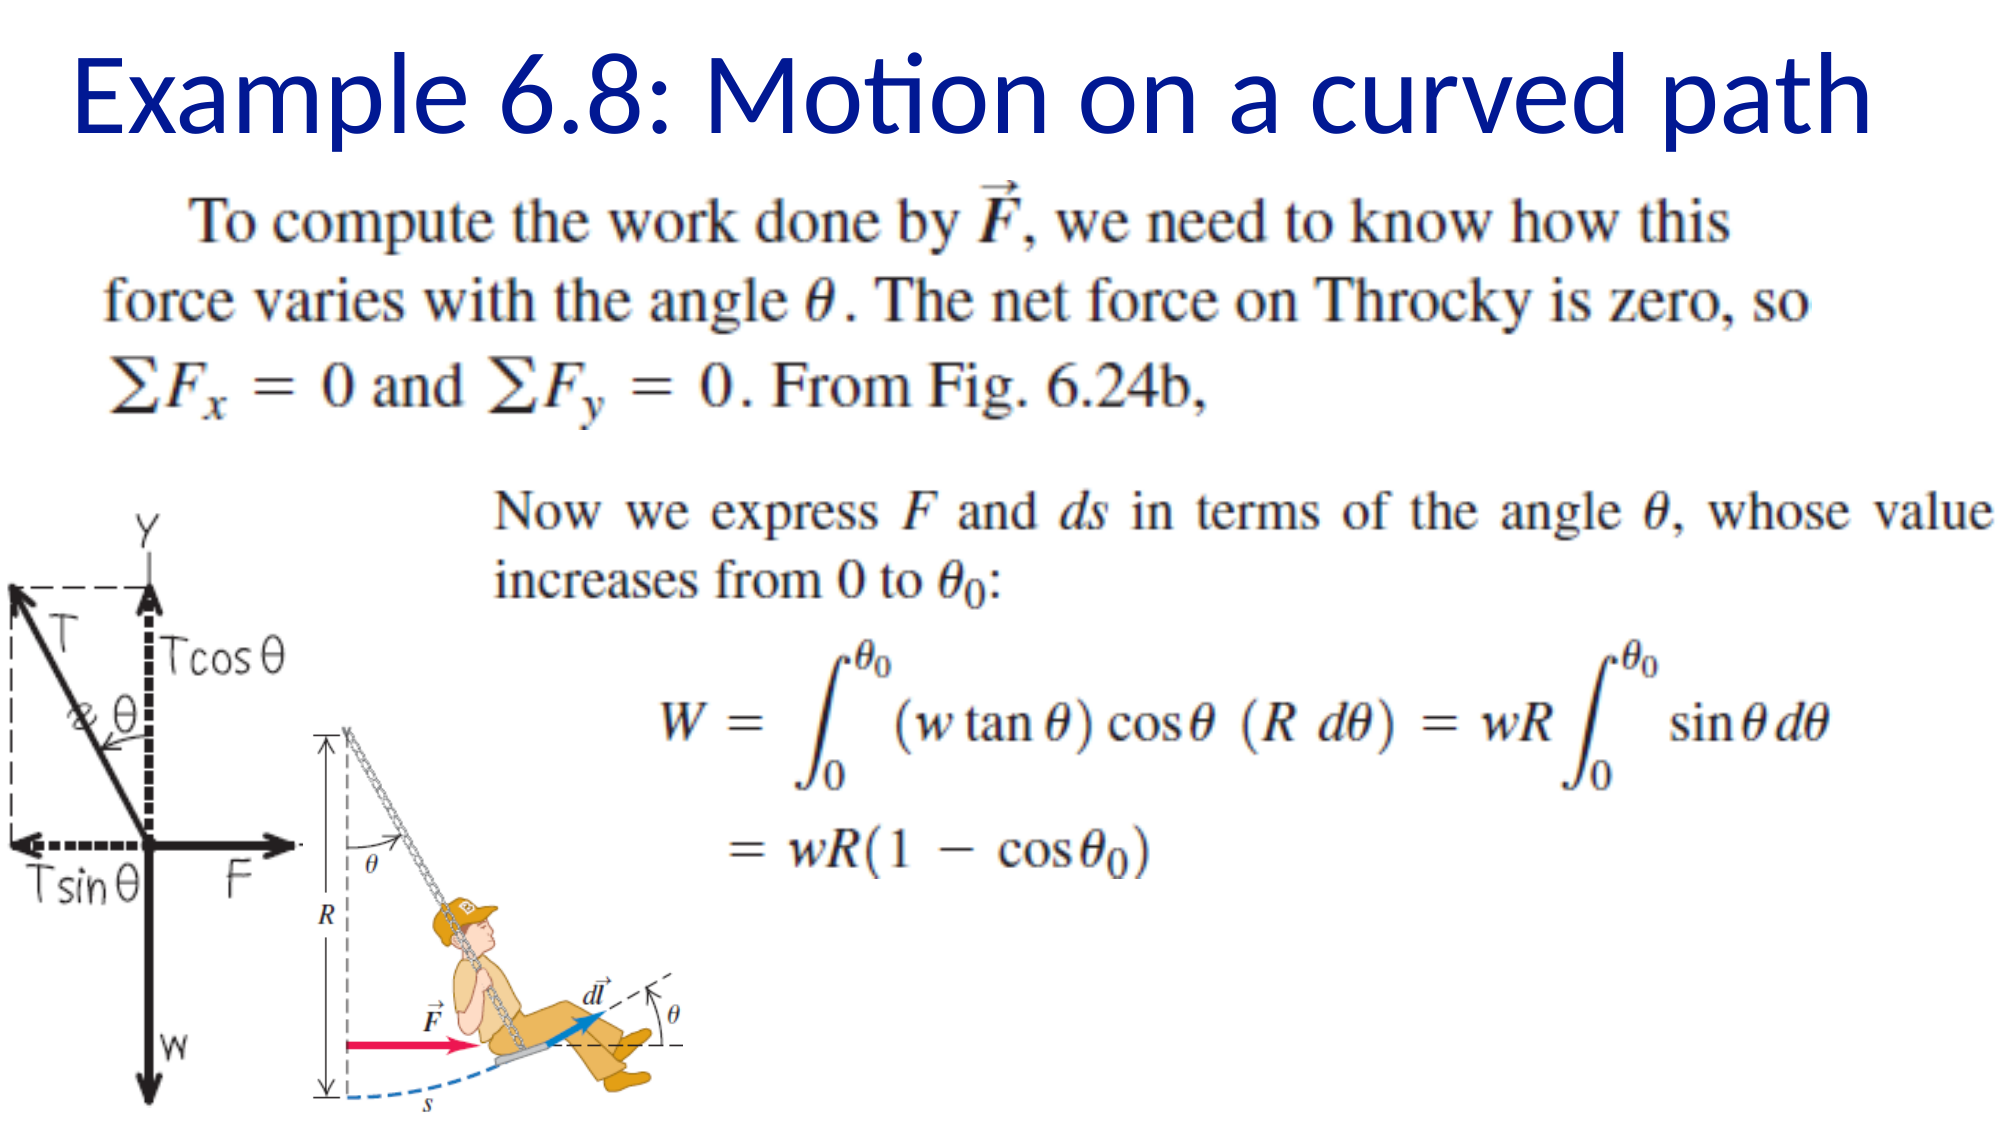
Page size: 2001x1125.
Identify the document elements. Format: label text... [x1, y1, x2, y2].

picture [0, 478, 2000, 1115]
text_box Example 6.8: Motion on a curved path [0, 10, 2000, 181]
picture [89, 180, 1812, 430]
